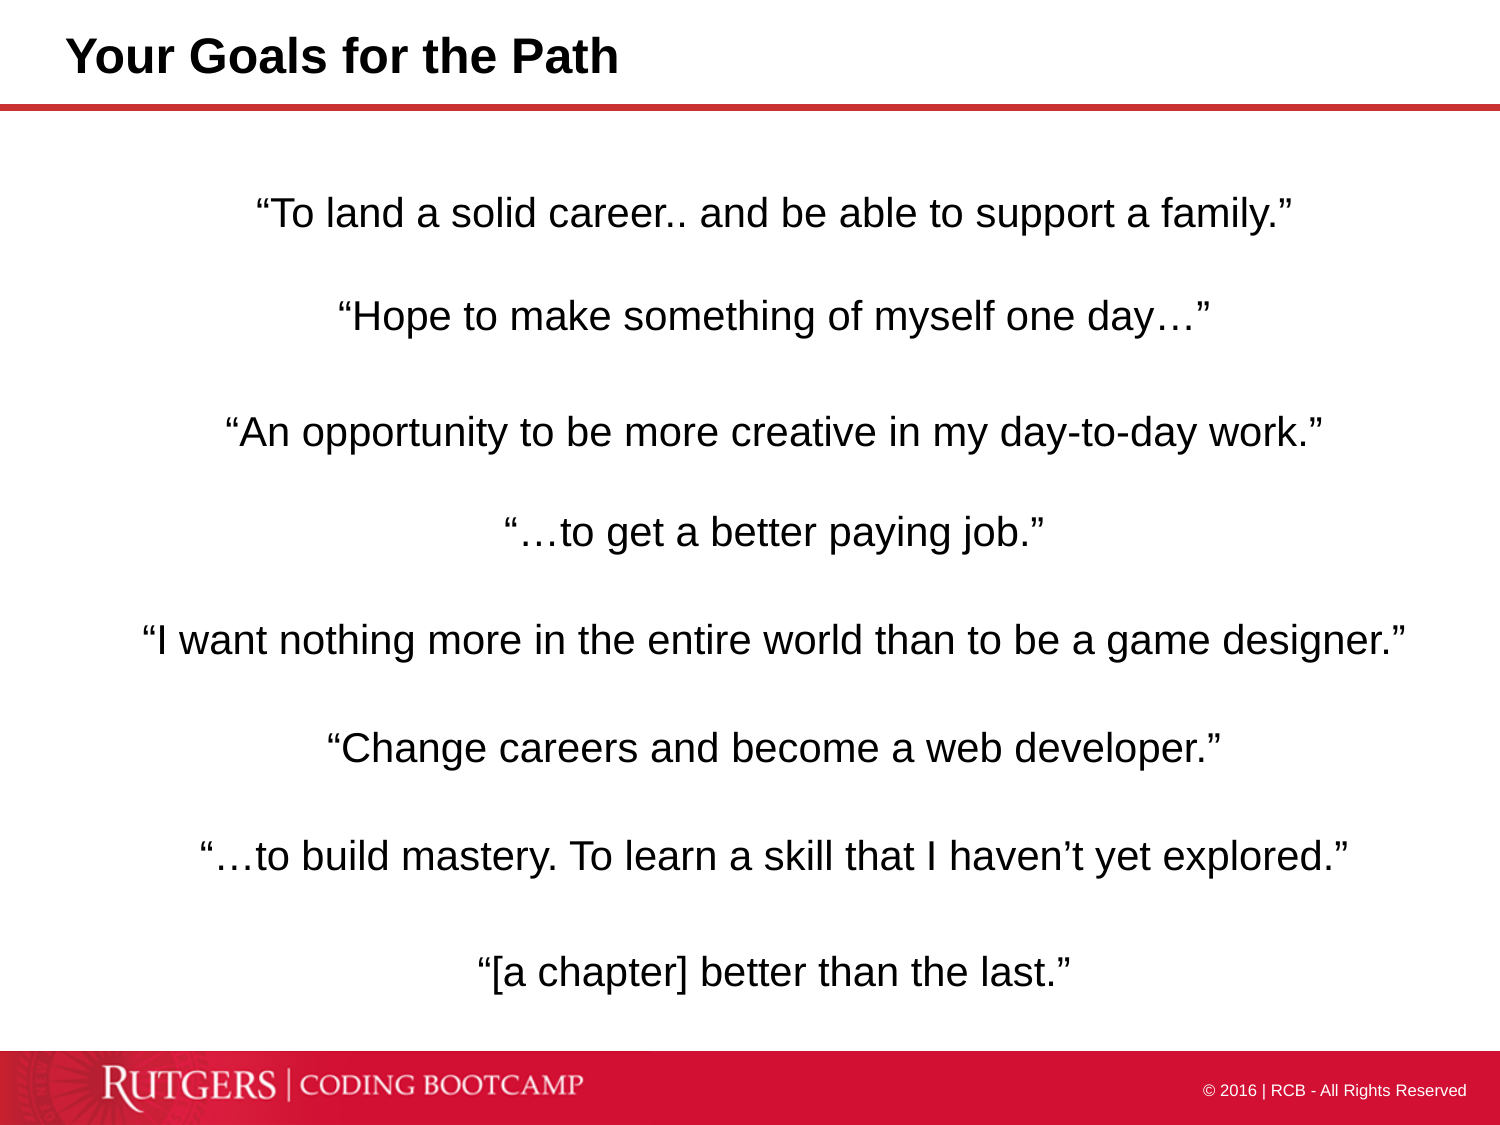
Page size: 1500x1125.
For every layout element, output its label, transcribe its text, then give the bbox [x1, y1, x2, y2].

text_box “[a chapter] better than the last.” [67, 929, 1444, 1030]
text_box © 2016 | RCB - All Rights Reserved [1024, 1072, 1483, 1108]
text_box Your Goals for the Path [49, 16, 719, 91]
text_box “To land a solid career.. and be able to support a family.” [159, 171, 1353, 271]
text_box “Change careers and become a web developer.” [67, 705, 1444, 806]
text_box “…to build mastery. To learn a skill that I haven’t yet explored.” [67, 813, 1444, 914]
picture [0, 1051, 651, 1125]
text_box “Hope to make something of myself one day…” [96, 273, 1415, 374]
text_box “…to get a better paying job.” [217, 489, 1295, 590]
text_box “An opportunity to be more creative in my day-to-day work.” [159, 389, 1353, 490]
text_box [648, 1049, 1500, 1125]
text_box “I want nothing more in the entire world than to be a game designer.” [67, 598, 1444, 699]
